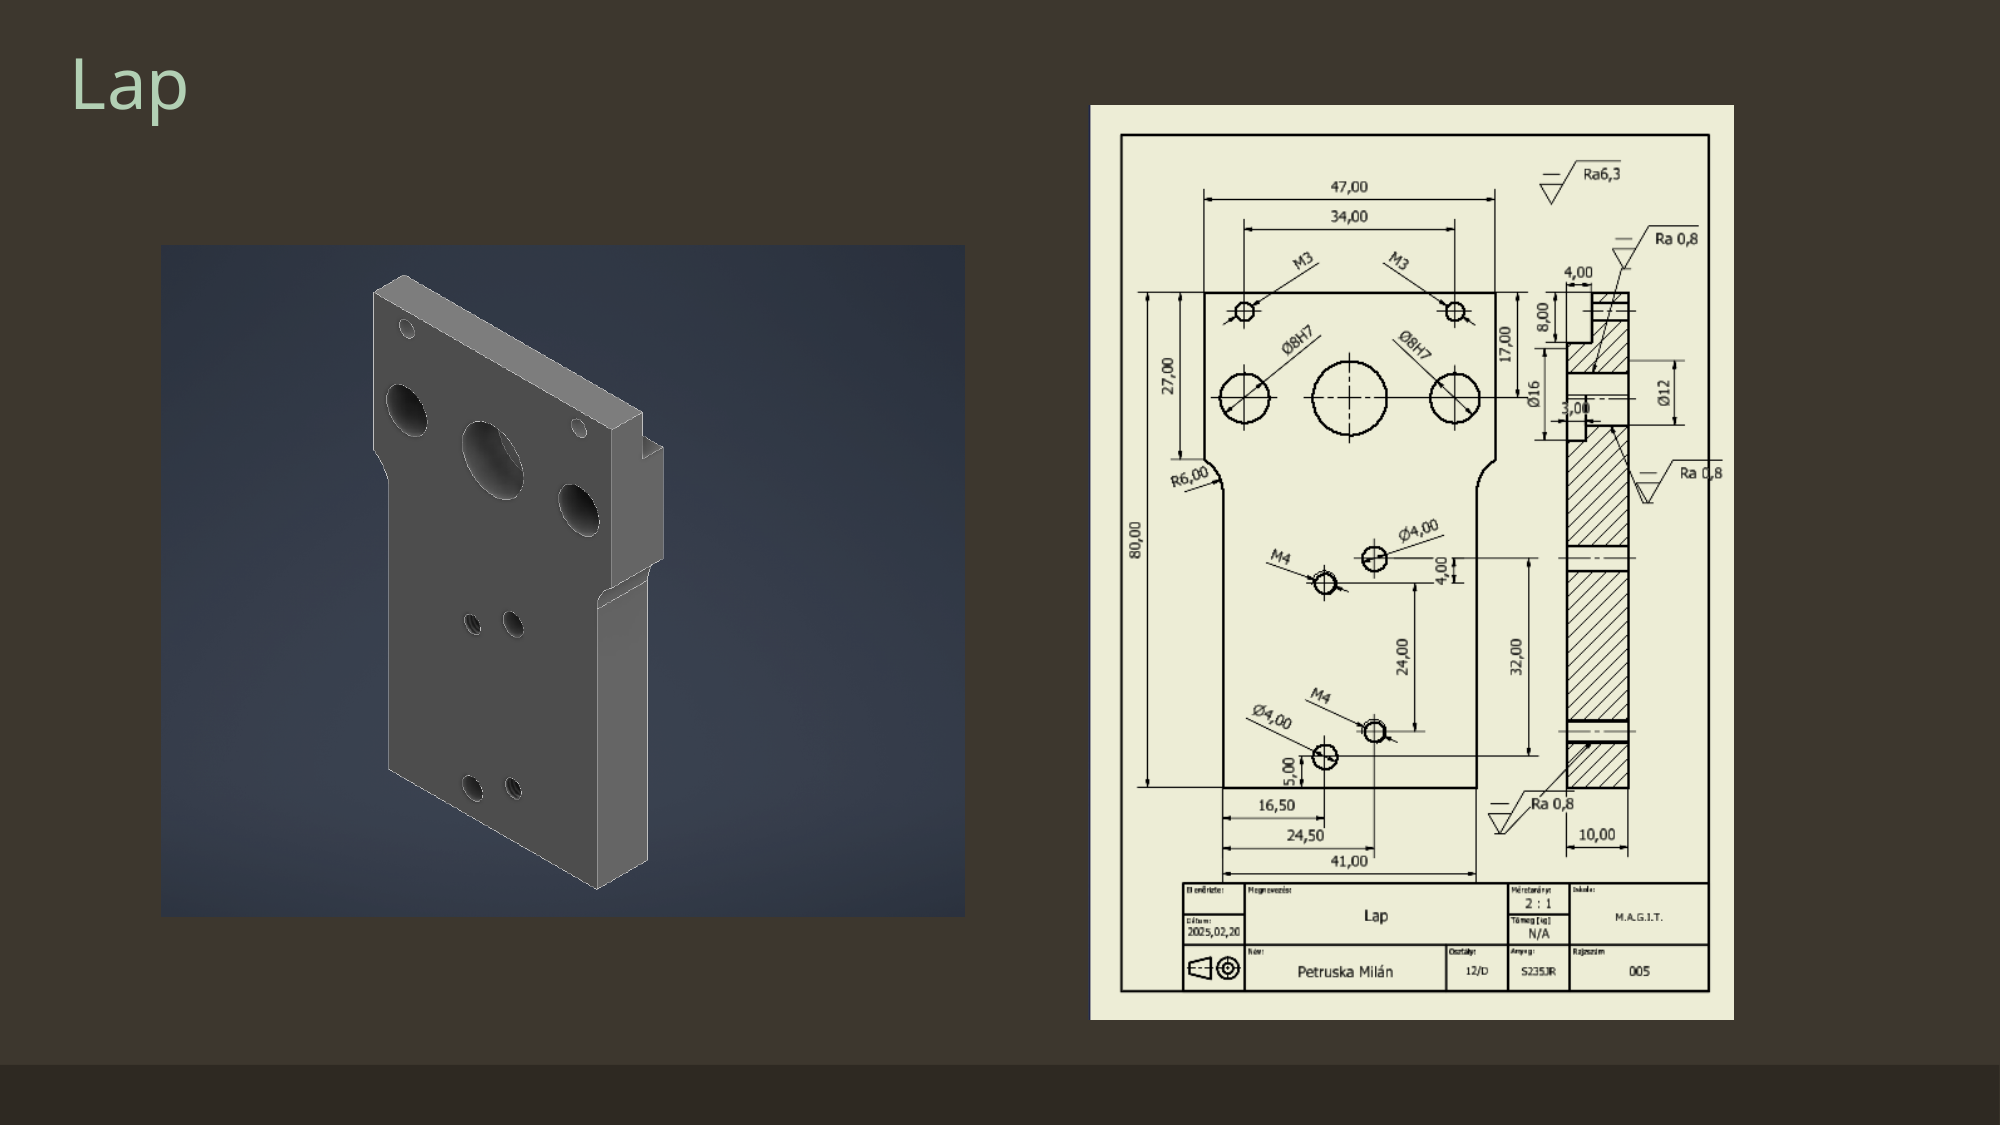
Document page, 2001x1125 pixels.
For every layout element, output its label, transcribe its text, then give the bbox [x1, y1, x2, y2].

title Lap [55, 0, 1780, 132]
picture [1088, 105, 1734, 1020]
picture [161, 245, 965, 917]
